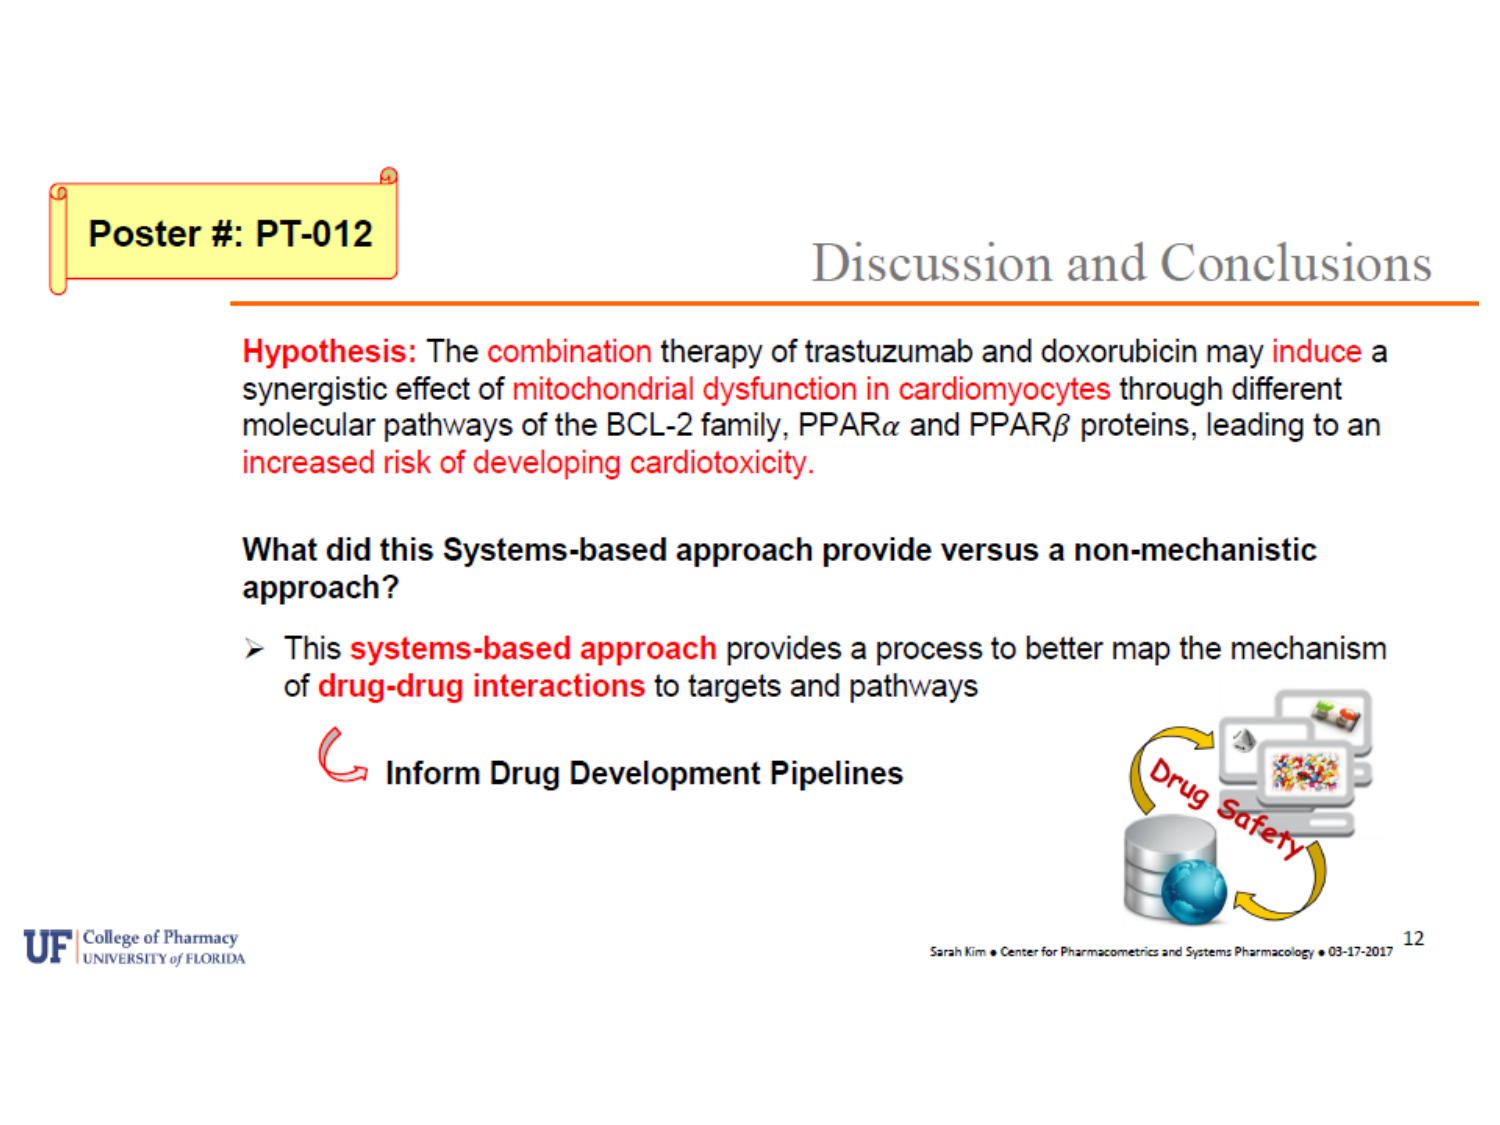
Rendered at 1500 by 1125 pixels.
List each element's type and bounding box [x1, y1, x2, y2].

picture [20, 153, 1479, 972]
